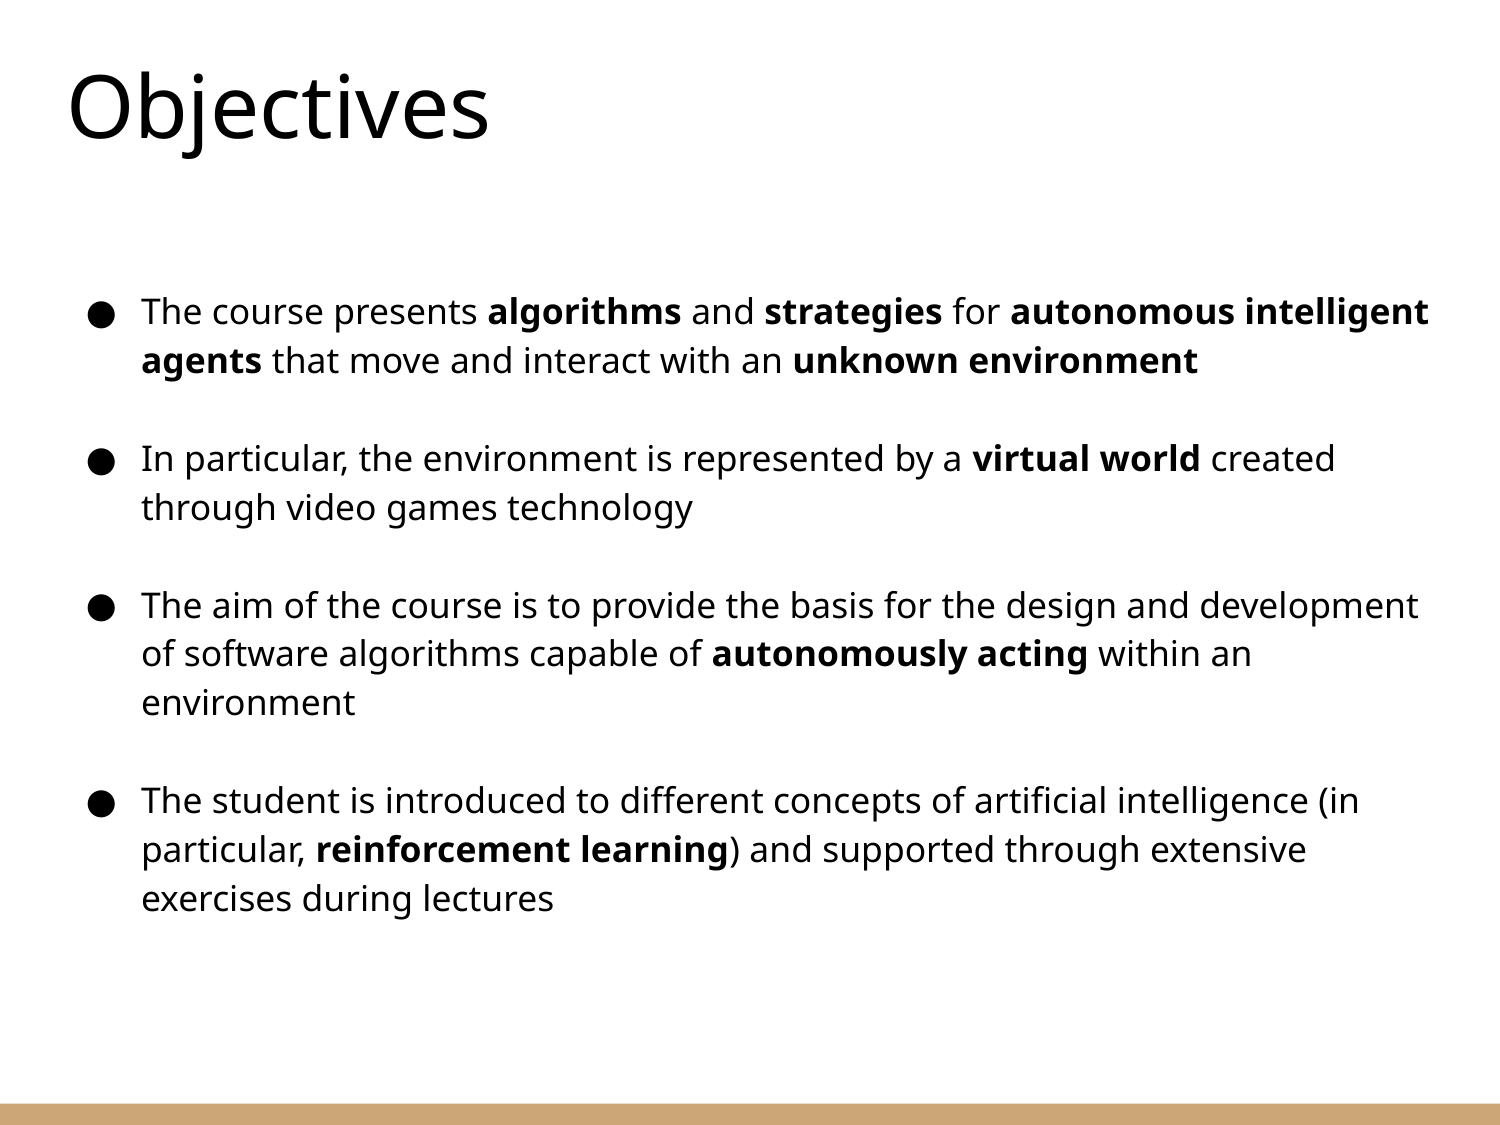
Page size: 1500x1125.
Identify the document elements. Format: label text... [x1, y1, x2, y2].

list The course presents algorithms and strategies for autonomous intelligent agents that move and interact with an unknown environment In particular, the environment is represented by a virtual world created through video games technology The aim of the course is to provide the basis for the design and development of software algorithms capable of autonomously acting within an environment The student is introduced to different concepts of artificial intelligence (in particular, reinforcement learning) and supported through extensive exercises during lectures [51, 267, 1449, 942]
title Objectives [51, 69, 1449, 172]
